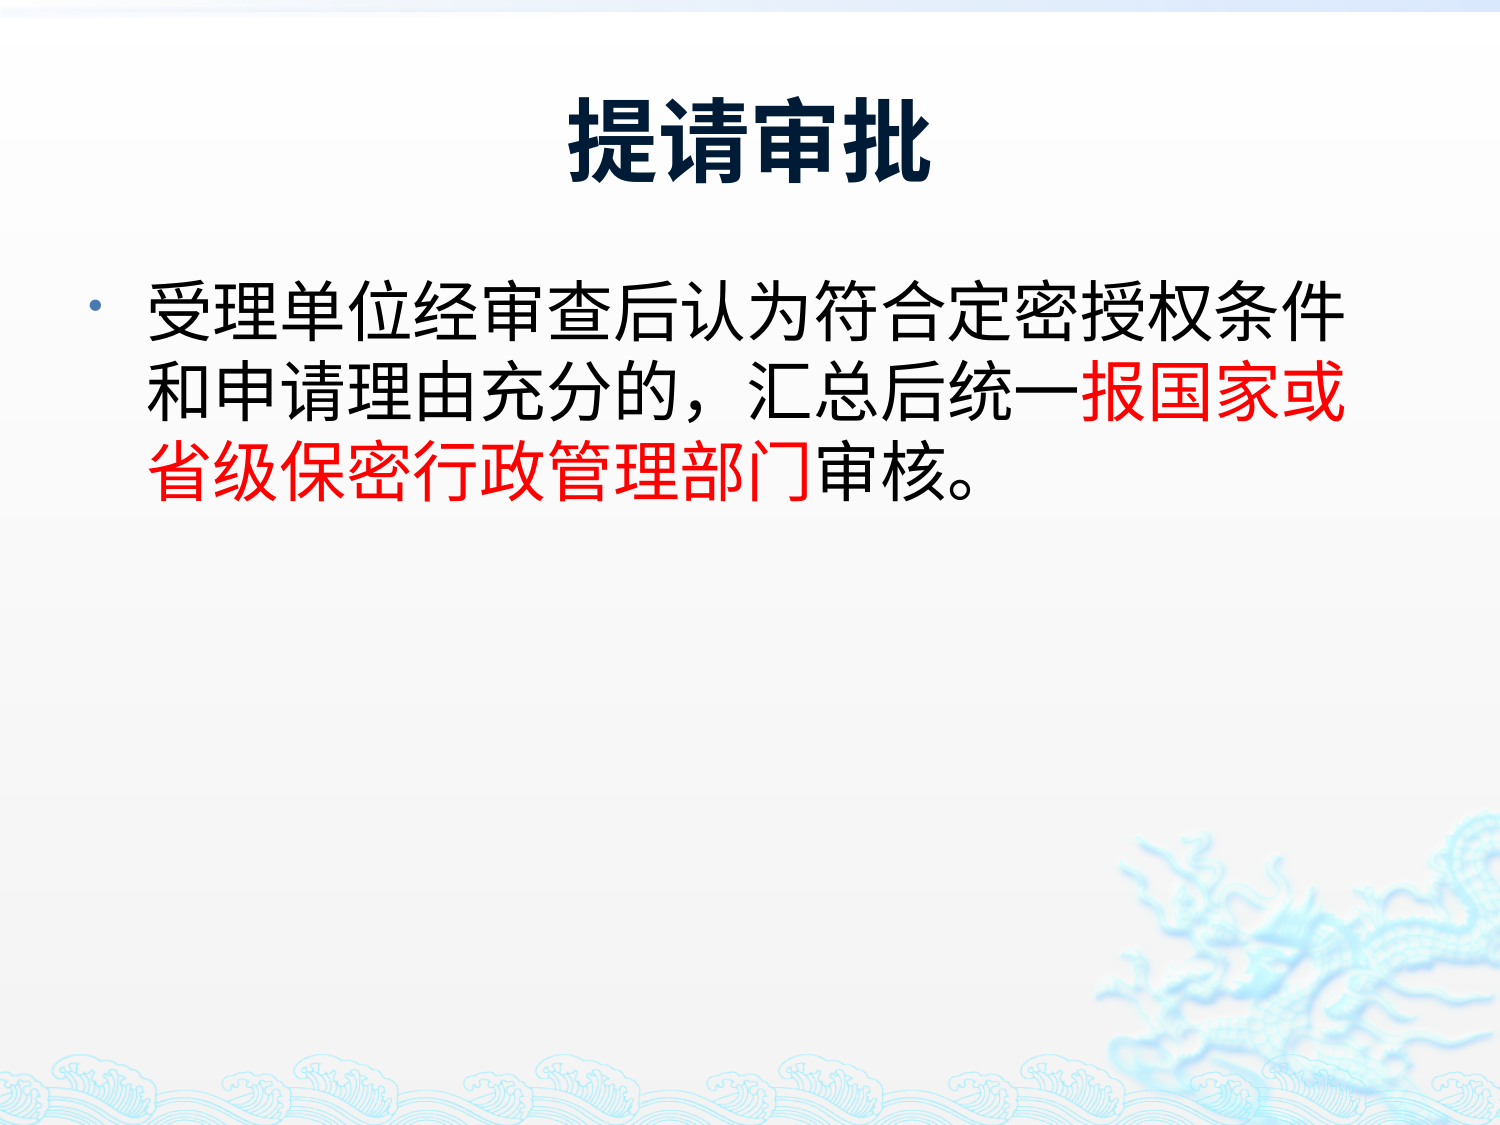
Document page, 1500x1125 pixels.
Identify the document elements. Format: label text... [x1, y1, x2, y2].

title 提请审批 [75, 45, 1425, 233]
list 受理单位经审查后认为符合定密授权条件和申请理由充分的，汇总后统一报国家或省级保密行政管理部门审核。 [75, 262, 1425, 1005]
